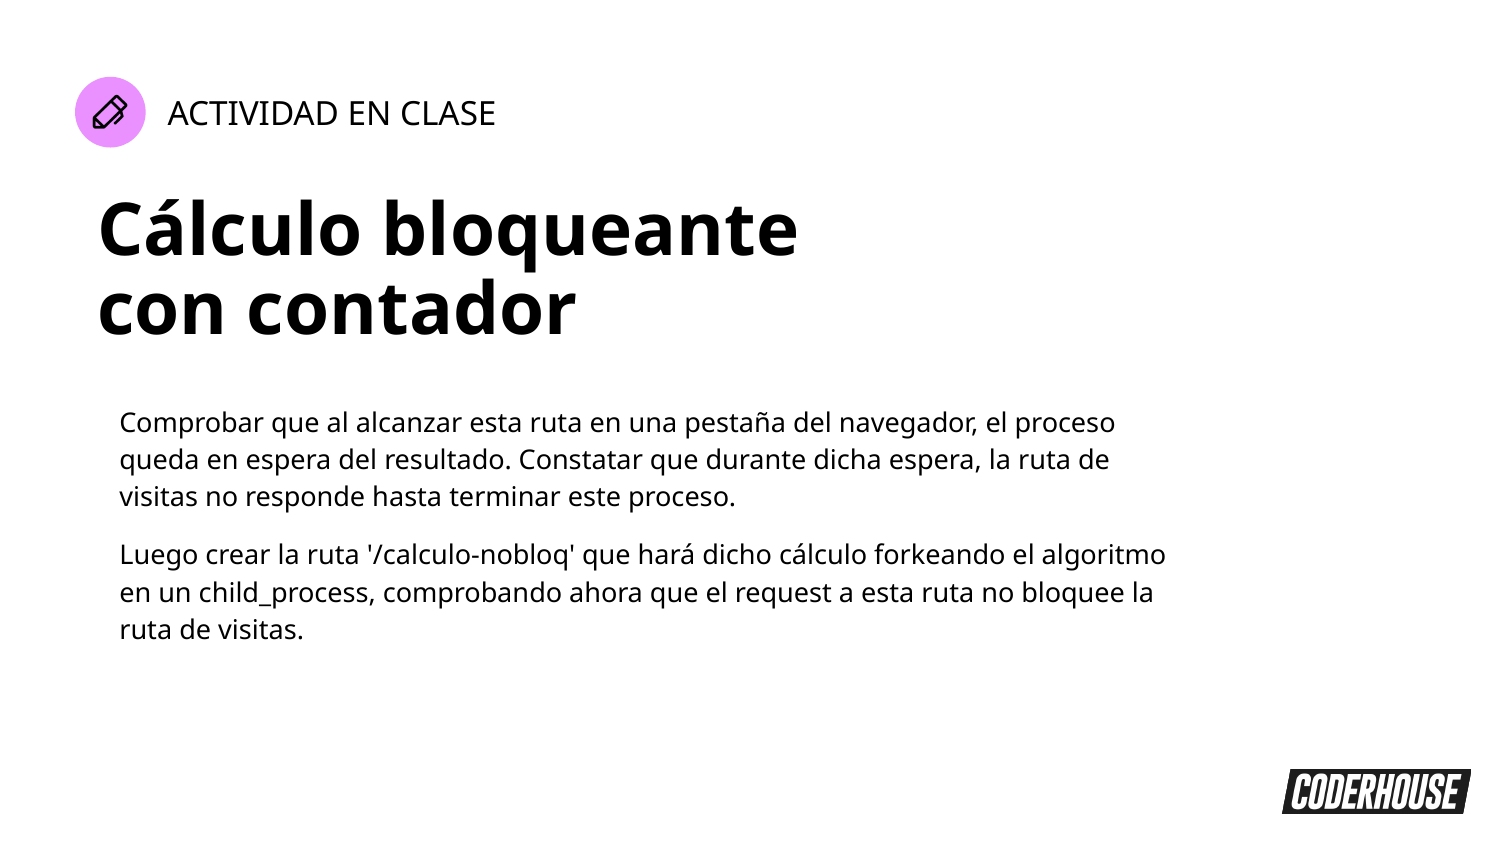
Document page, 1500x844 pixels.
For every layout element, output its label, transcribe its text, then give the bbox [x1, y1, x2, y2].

text_box Comprobar que al alcanzar esta ruta en una pestaña del navegador, el proceso queda en espera del resultado. Constatar que durante dicha espera, la ruta de visitas no responde hasta terminar este proceso. Luego crear la ruta '/calculo-nobloq' que hará dicho cálculo forkeando el algoritmo en un child_process, comprobando ahora que el request a esta ruta no bloquee la ruta de visitas. [104, 385, 1191, 687]
text_box ACTIVIDAD EN CLASE [152, 76, 557, 147]
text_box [74, 76, 146, 148]
text_box Cálculo bloqueante con contador [82, 177, 901, 365]
picture [1281, 769, 1471, 814]
